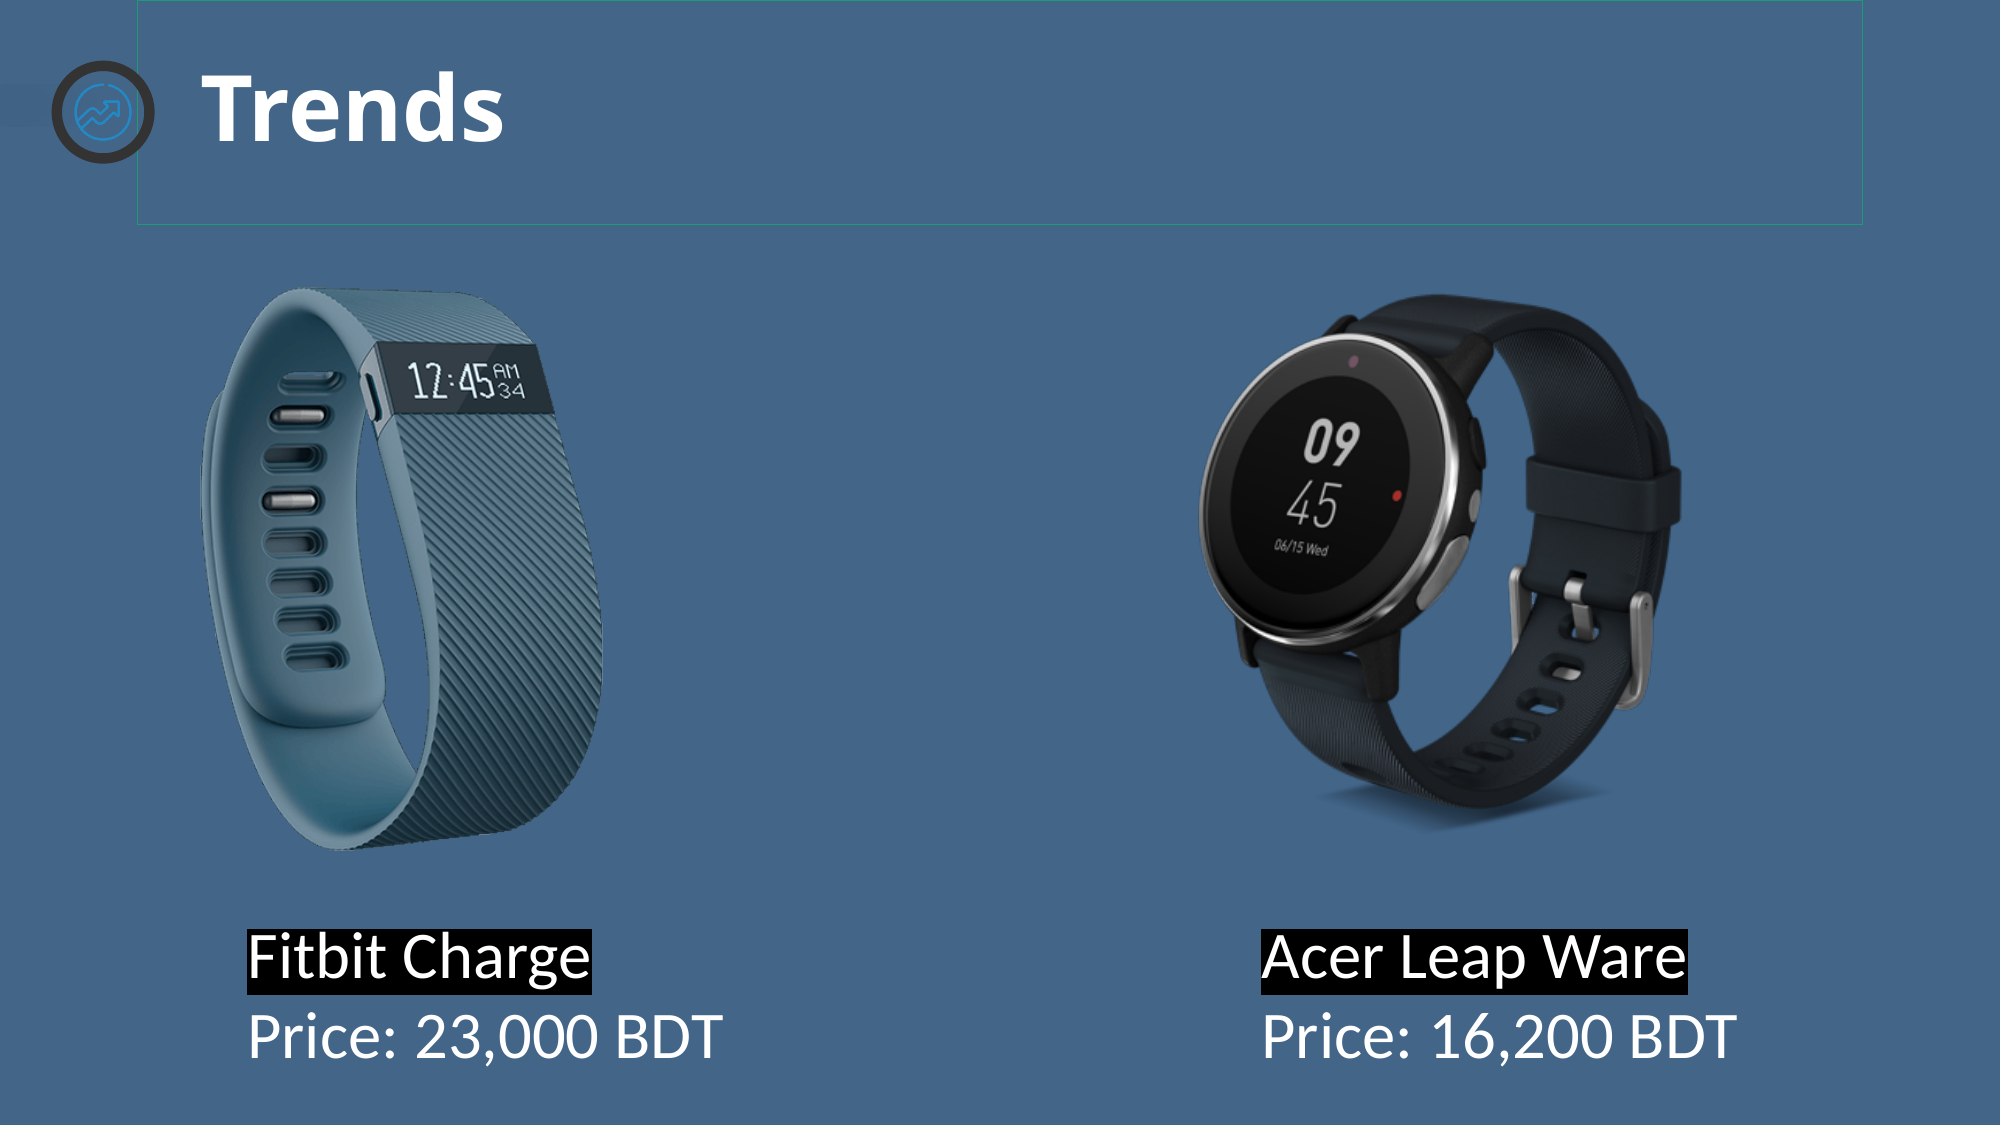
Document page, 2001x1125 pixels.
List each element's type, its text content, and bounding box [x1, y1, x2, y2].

title Trends [137, 0, 1863, 225]
picture [1045, 163, 1840, 958]
picture [56, 224, 746, 914]
text_box Acer Leap Ware Price: 16,200 BDT [1246, 958, 1760, 1080]
text_box Fitbit Charge Price: 23,000 BDT [232, 914, 746, 1080]
picture [56, 65, 150, 159]
